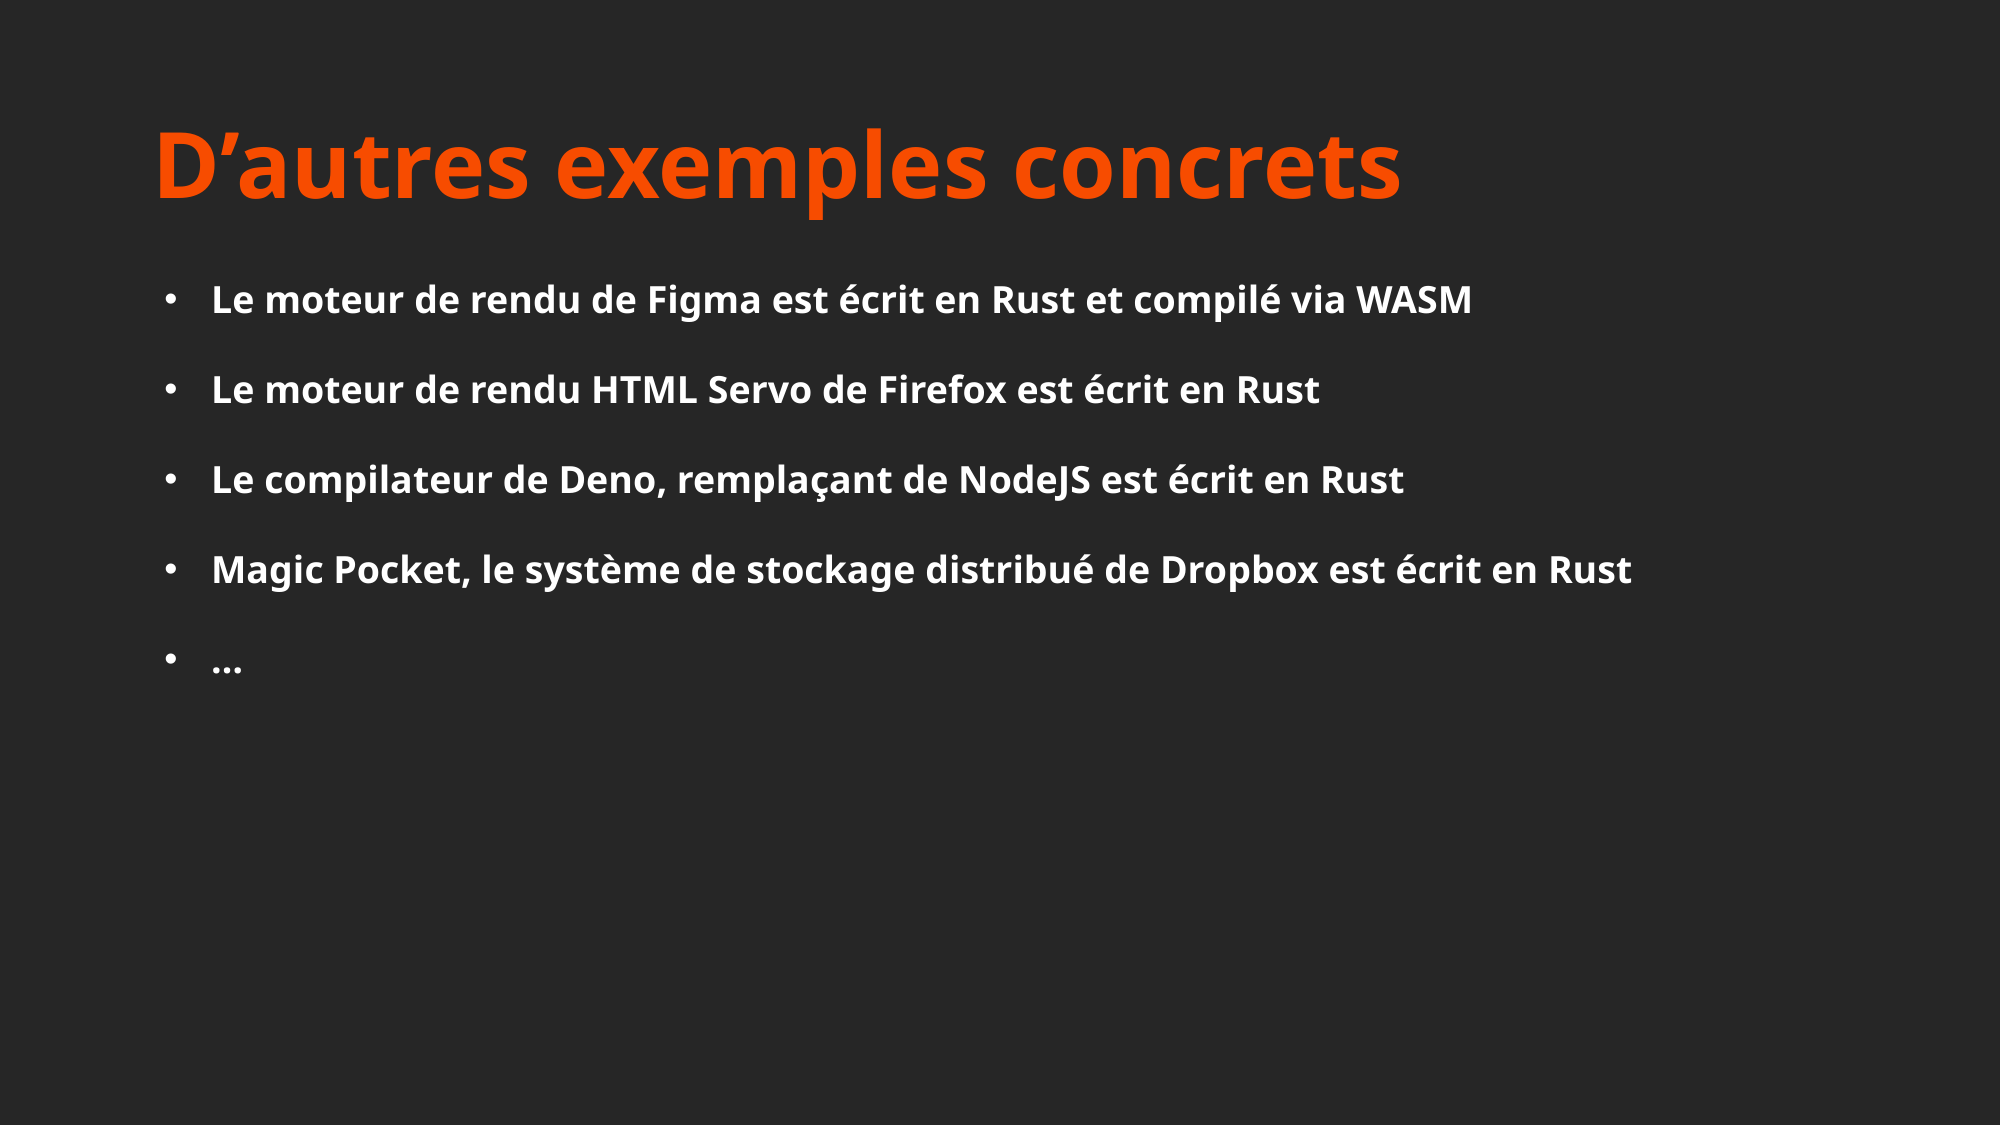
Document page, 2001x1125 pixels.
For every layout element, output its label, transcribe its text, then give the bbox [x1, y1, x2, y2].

title D’autres exemples concrets [137, 59, 1863, 278]
text_box Le moteur de rendu de Figma est écrit en Rust et compilé via WASM Le moteur de rendu HTML Servo de Firefox est écrit en Rust Le compilateur de Deno, remplaçant de NodeJS est écrit en Rust Magic Pocket, le système de stockage distribué de Dropbox est écrit en Rust … [149, 268, 1919, 824]
